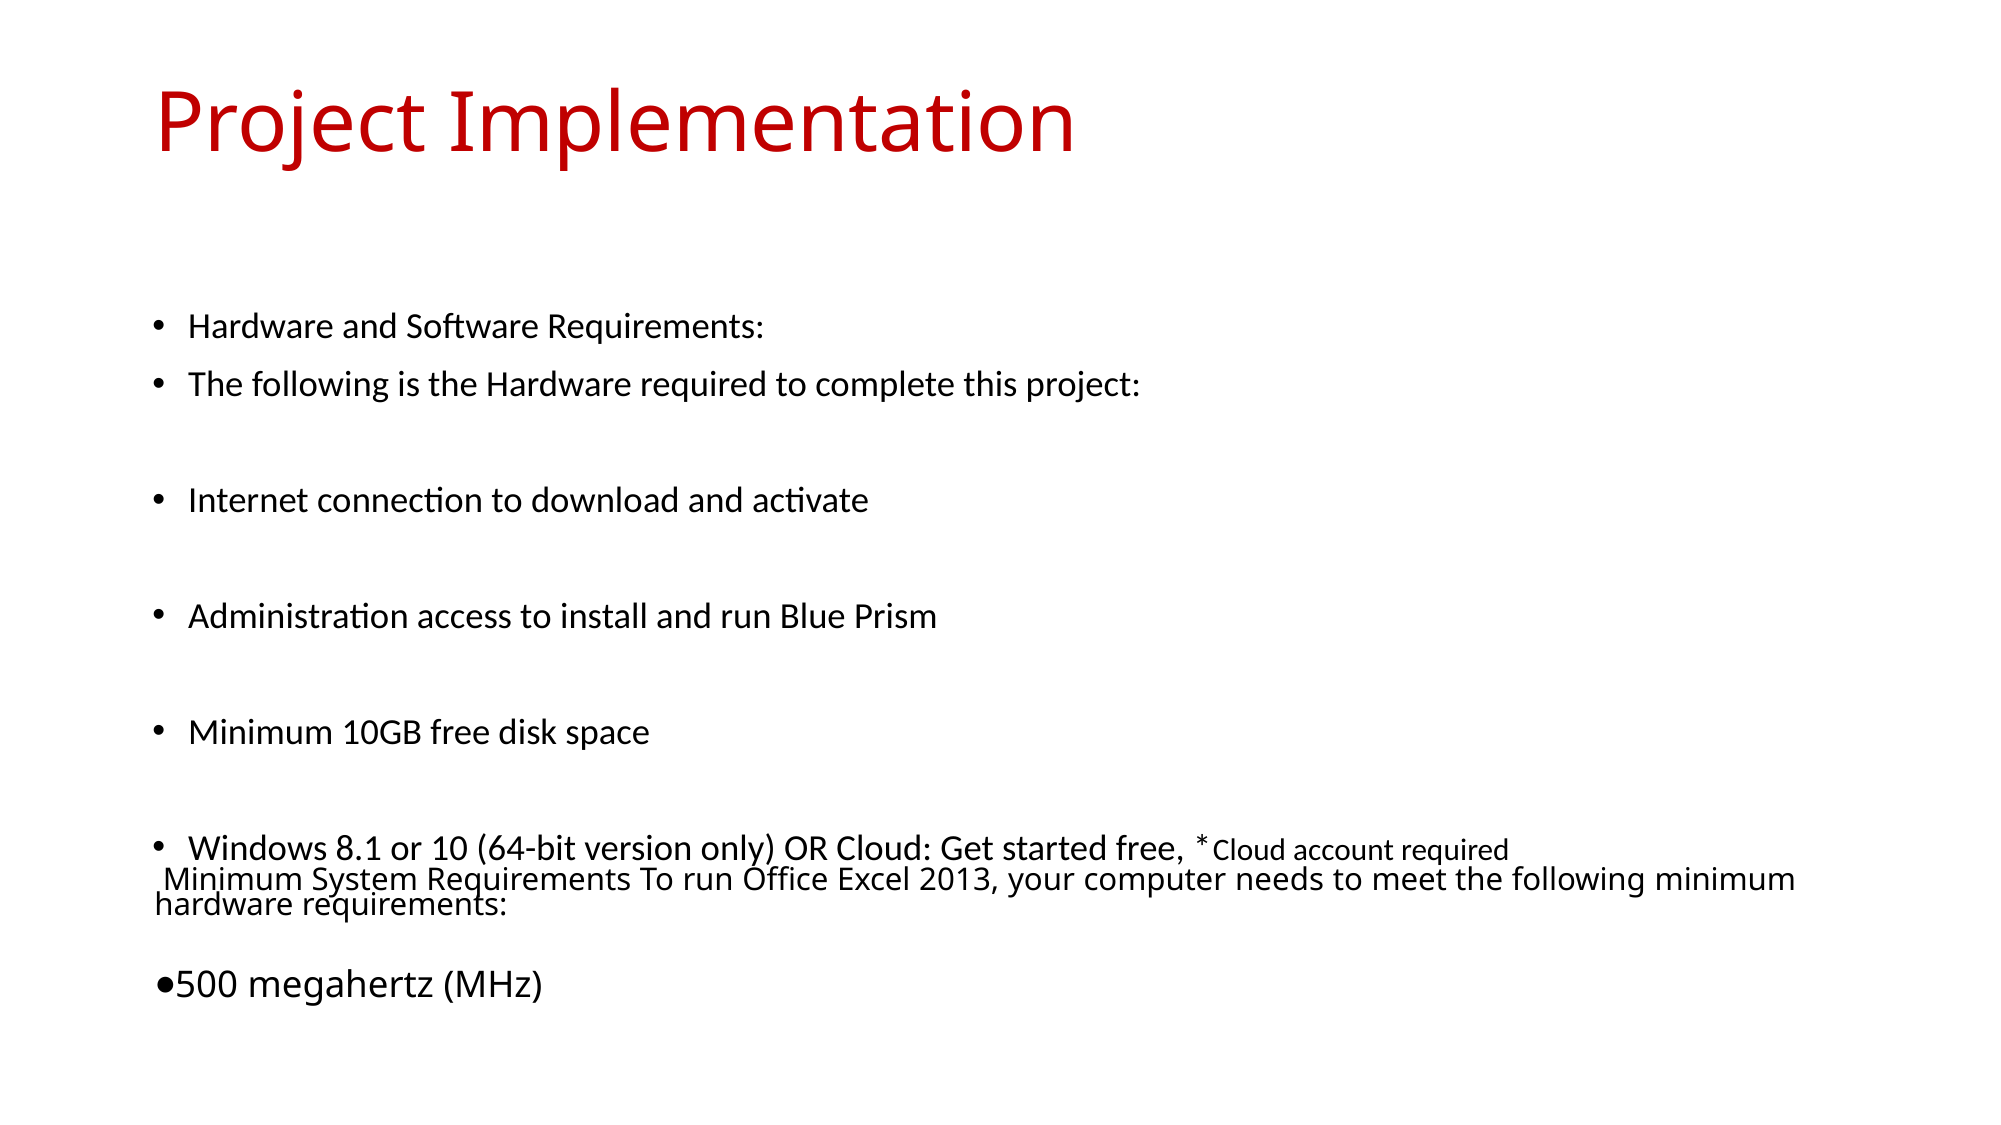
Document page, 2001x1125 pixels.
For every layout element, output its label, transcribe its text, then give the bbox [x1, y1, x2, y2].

list Hardware and Software Requirements: The following is the Hardware required to complete this project: Internet connection to download and activate Administration access to install and run Blue Prism Minimum 10GB free disk space Windows 8.1 or 10 (64-bit version only) OR Cloud: Get started free, *Cloud account required Minimum System Requirements To run Office Excel 2013, your computer needs to meet the following minimum hardware requirements: 500 megahertz (MHz) [137, 299, 1863, 1014]
title Project Implementation [137, 59, 1863, 278]
